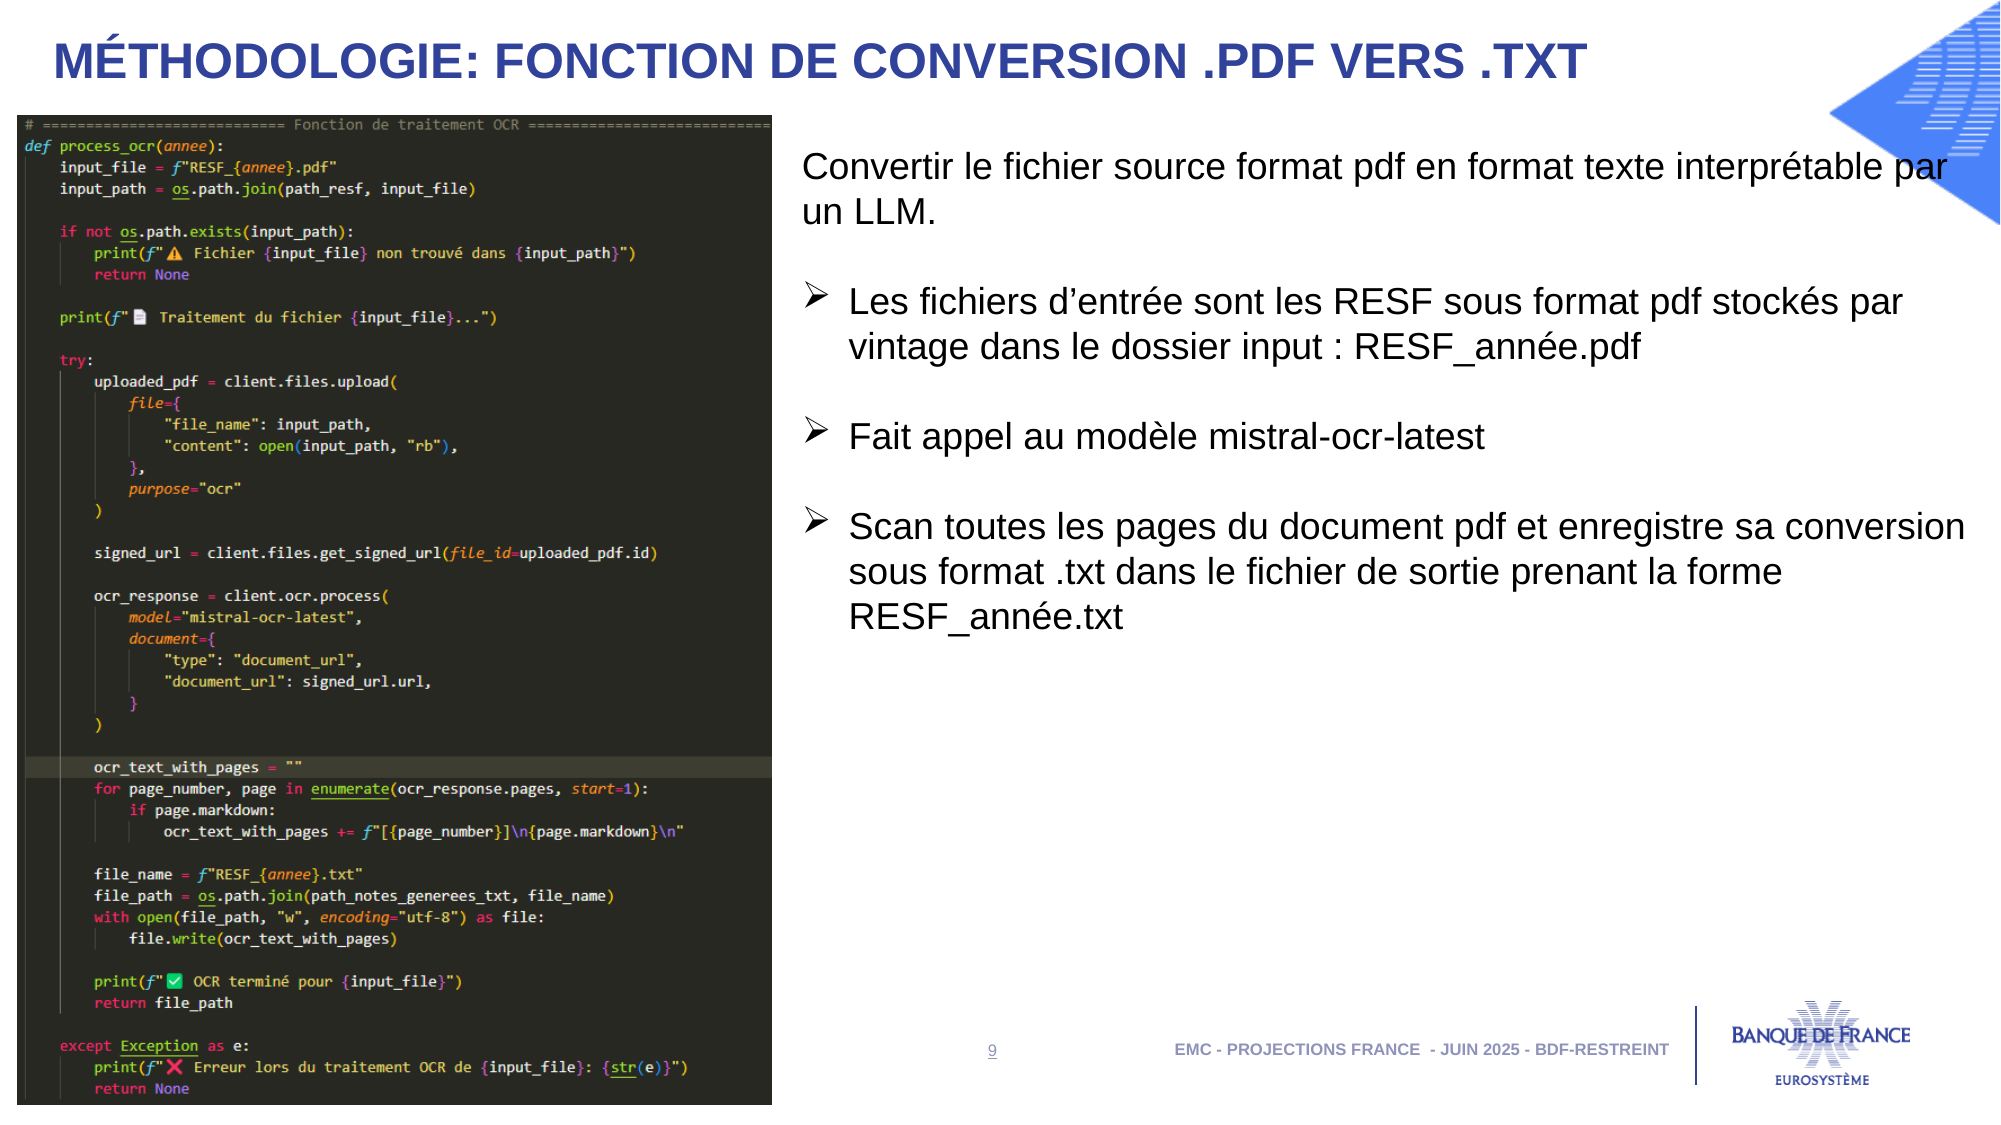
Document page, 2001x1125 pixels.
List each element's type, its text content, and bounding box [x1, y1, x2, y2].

slide_number 8 [967, 1019, 1033, 1080]
text_box Convertir le fichier source format pdf en format texte interprétable par un LLM. Les fichiers d’entrée sont les RESF sous format pdf stockés par vintage dans le dossier input : RESF_année.pdf Fait appel au modèle mistral-ocr-latest Scan toutes les pages du document pdf et enregistre sa conversion sous format .txt dans le fichier de sortie prenant la forme RESF_année.txt [787, 134, 1983, 690]
picture [17, 115, 772, 1105]
footer EMC - Projections France - juin 2025 - BDF-RESTREINT [1034, 1018, 1686, 1079]
picture [1732, 1001, 1911, 1086]
list Méthodologie: fonction de conversion .pdf vers .txt [38, 32, 1800, 93]
